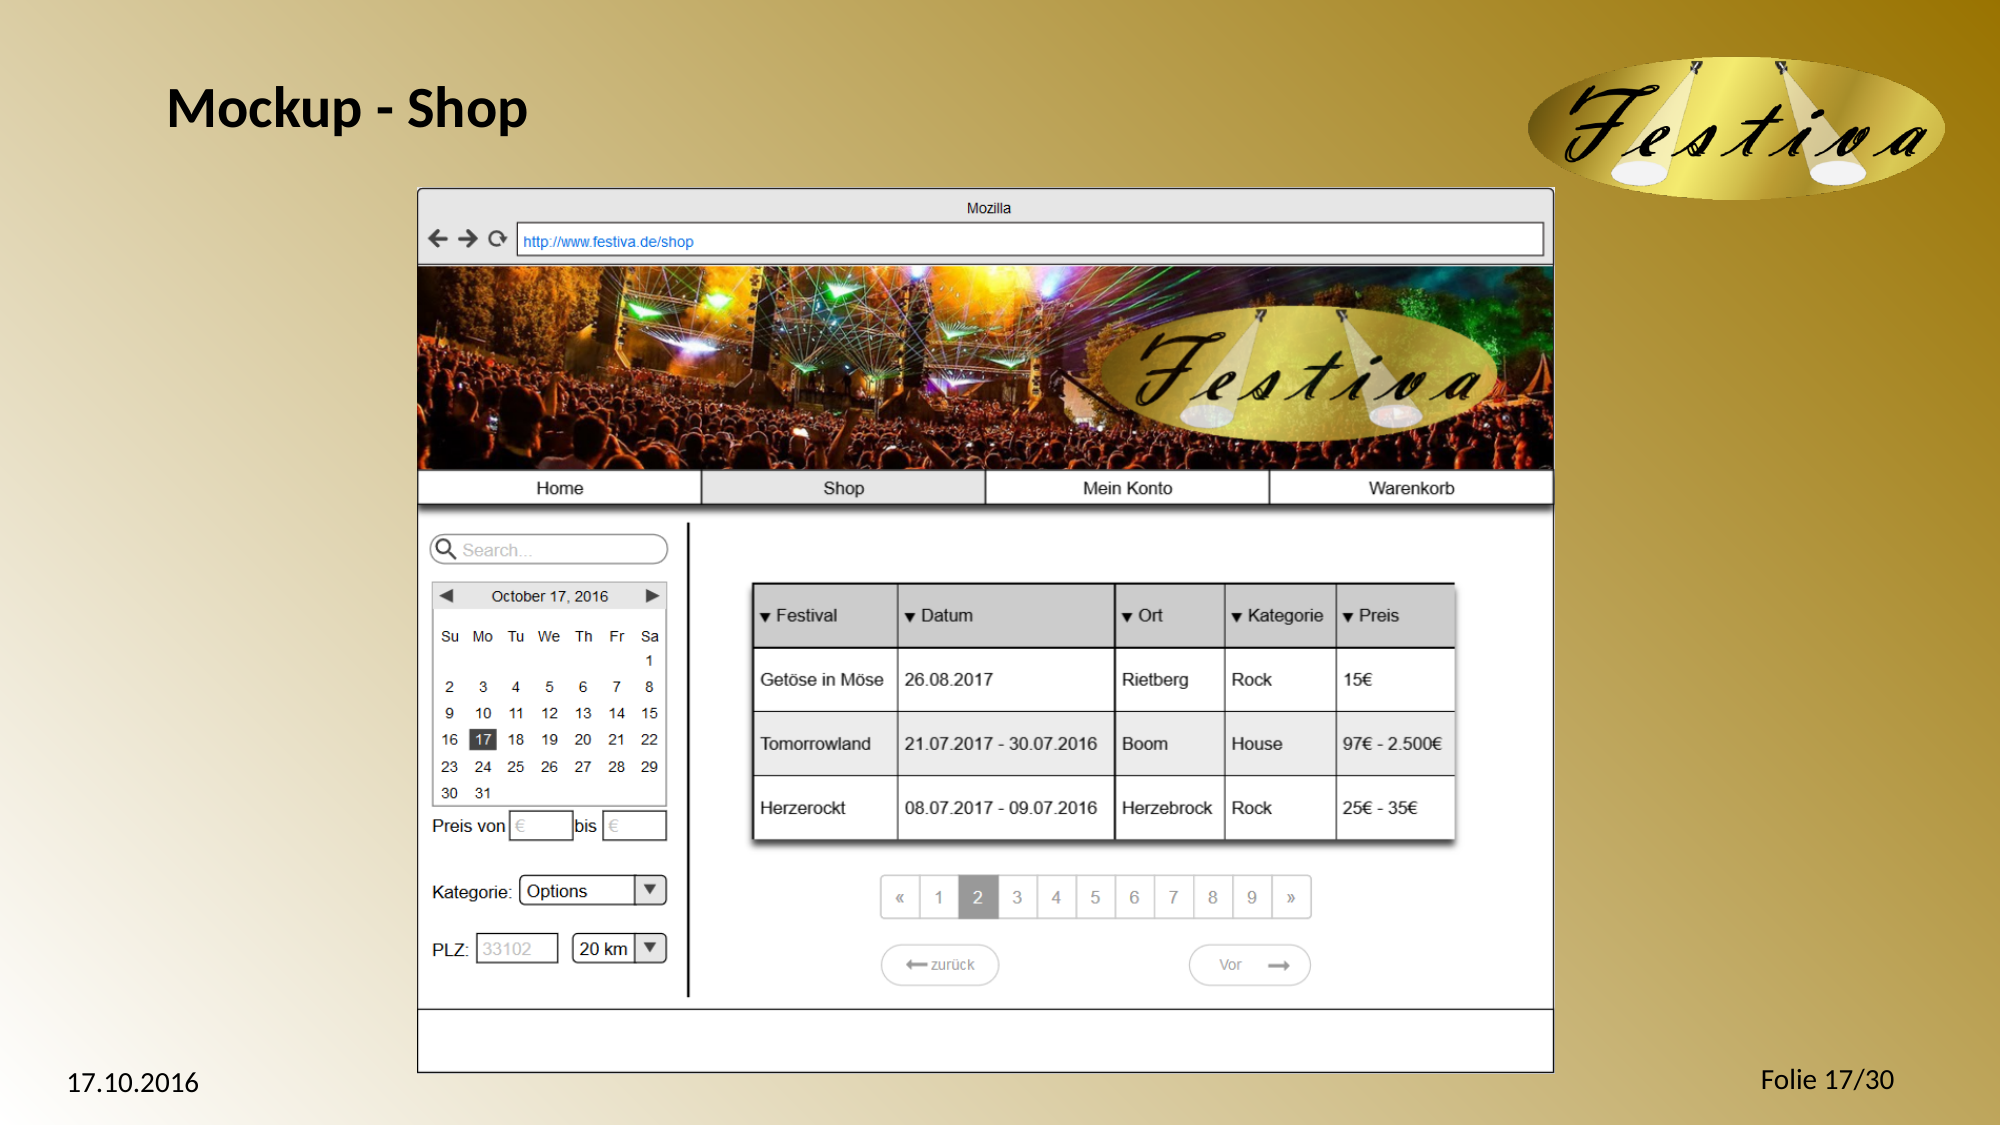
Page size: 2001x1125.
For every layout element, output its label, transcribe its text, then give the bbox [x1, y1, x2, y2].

picture [417, 49, 1958, 1074]
text_box Mockup - Shop [151, 62, 1256, 147]
